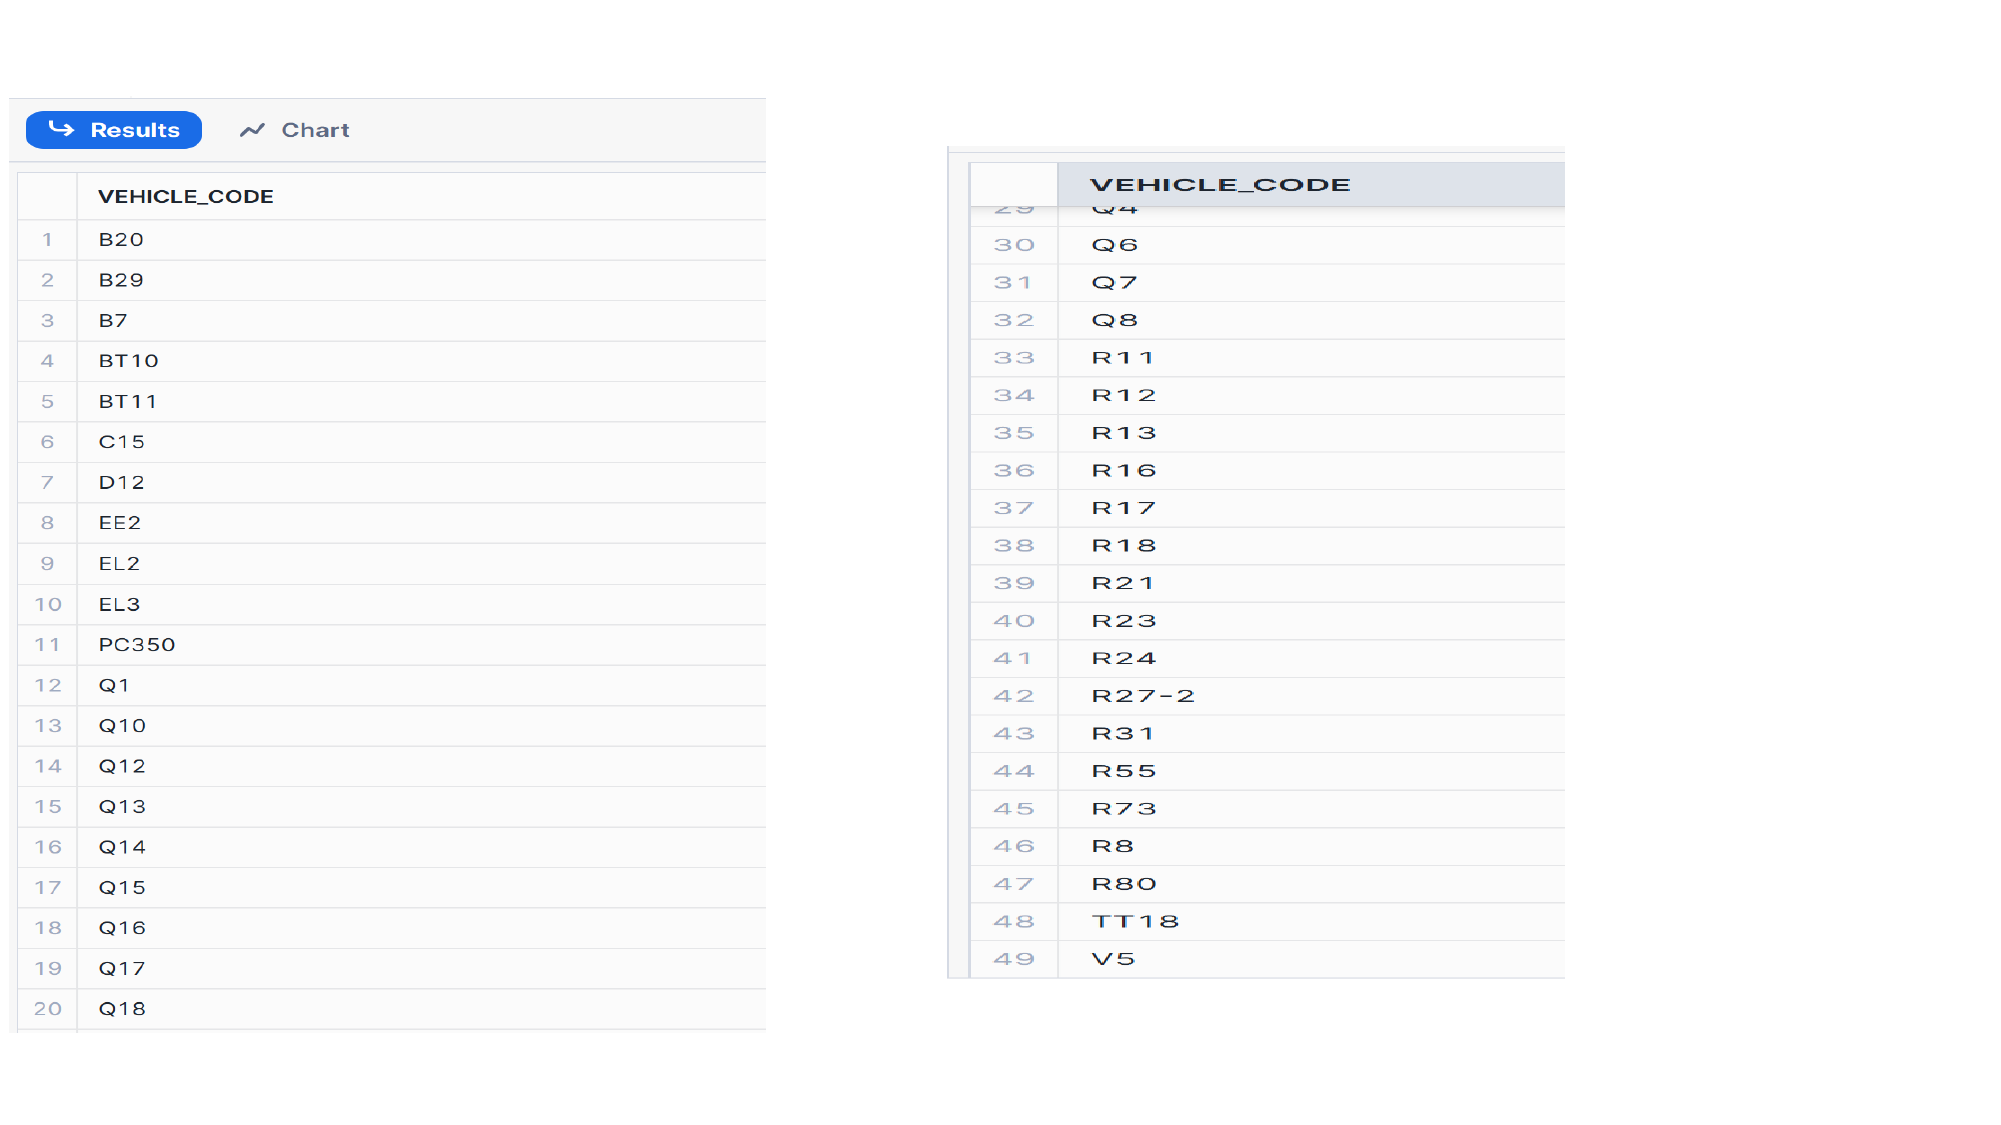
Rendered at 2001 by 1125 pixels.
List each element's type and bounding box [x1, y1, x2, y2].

picture [946, 146, 1566, 979]
list [8, 95, 766, 1034]
